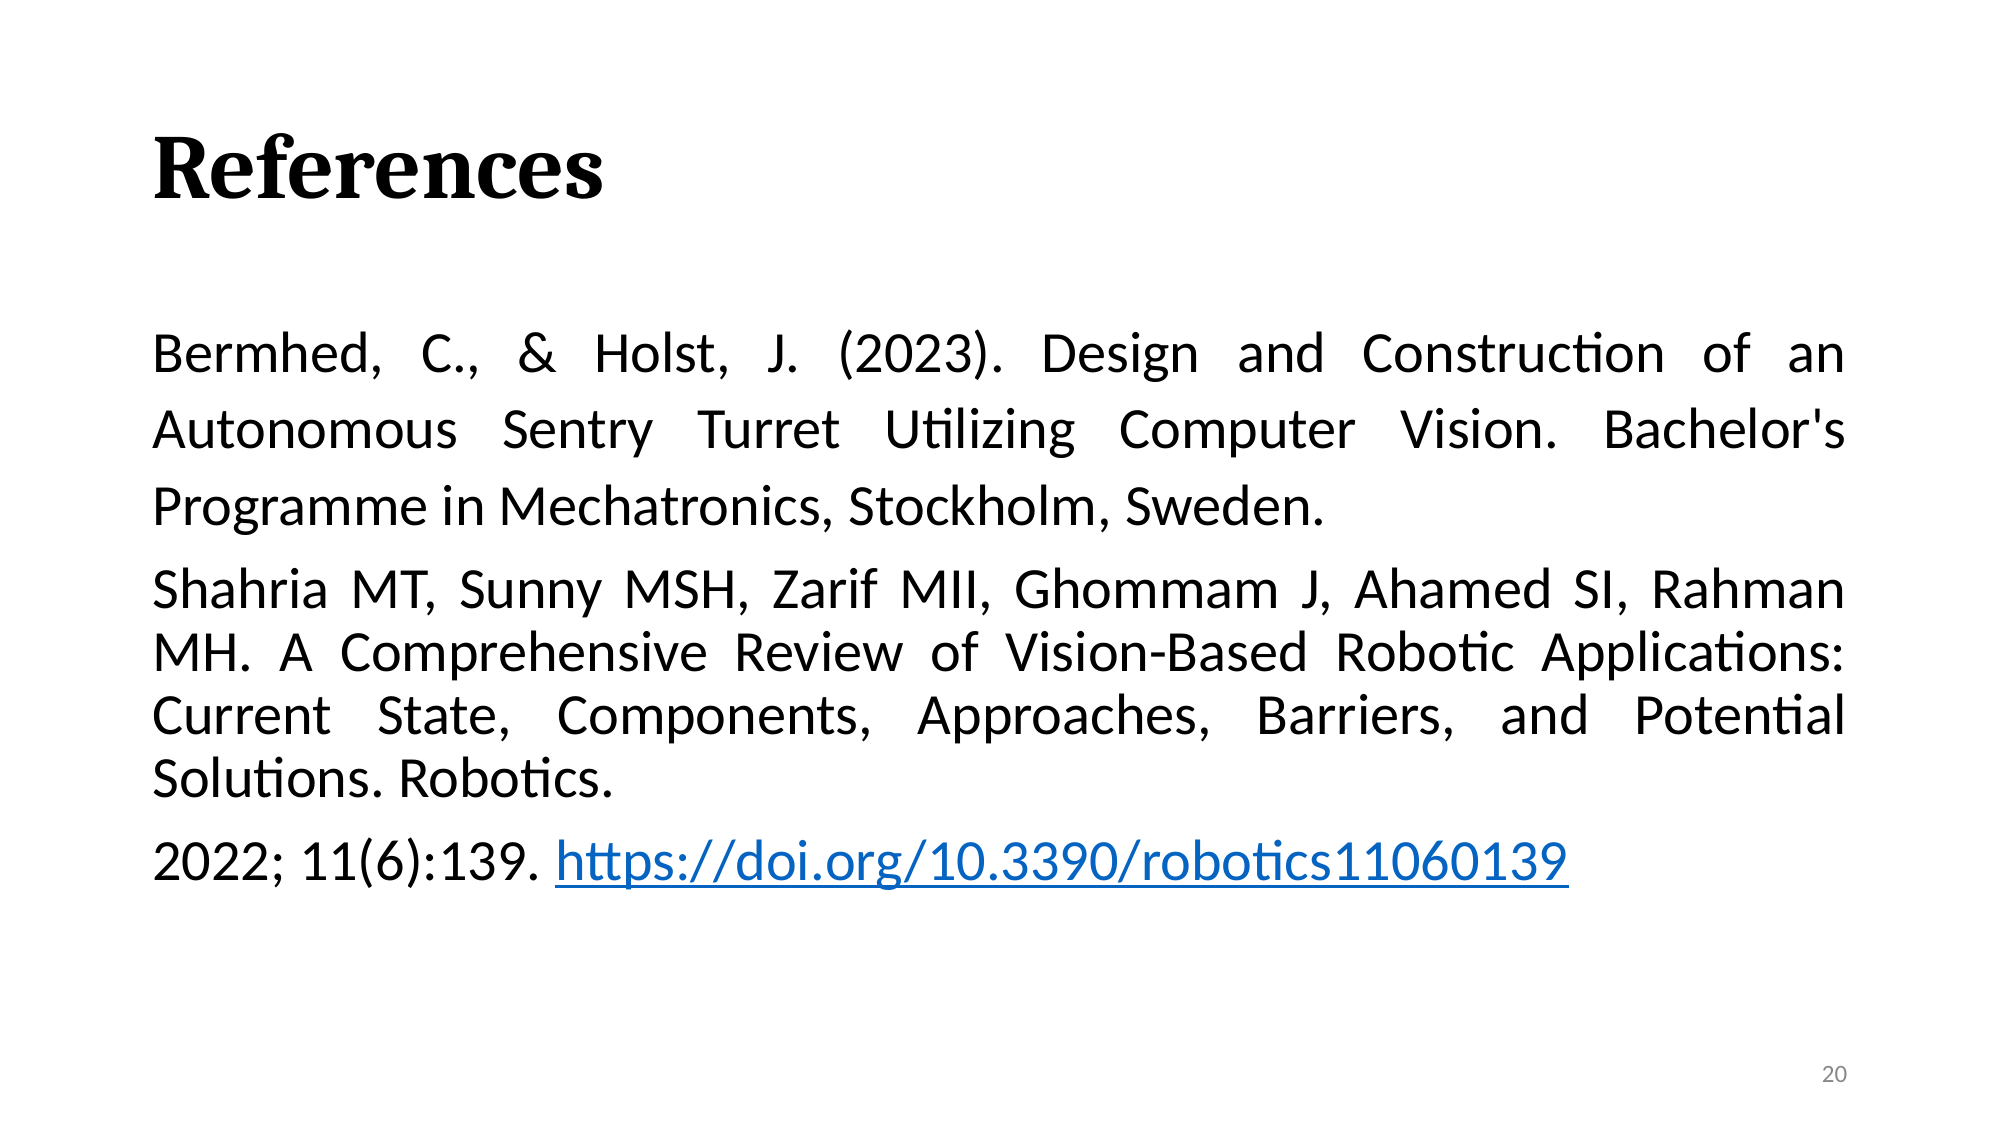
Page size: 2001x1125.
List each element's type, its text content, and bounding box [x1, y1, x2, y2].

slide_number 20 [1412, 1042, 1863, 1103]
list Bermhed, C., & Holst, J. (2023). Design and Construction of an Autonomous Sentry Turret Utilizing Computer Vision. Bachelor's Programme in Mechatronics, Stockholm, Sweden. Shahria MT, Sunny MSH, Zarif MII, Ghommam J, Ahamed SI, Rahman MH. A Comprehensive Review of Vision-Based Robotic Applications: Current State, Components, Approaches, Barriers, and Potential Solutions. Robotics. 2022; 11(6):139. https://doi.org/10.3390/robotics11060139 [137, 299, 1863, 1014]
title References [137, 59, 1863, 278]
